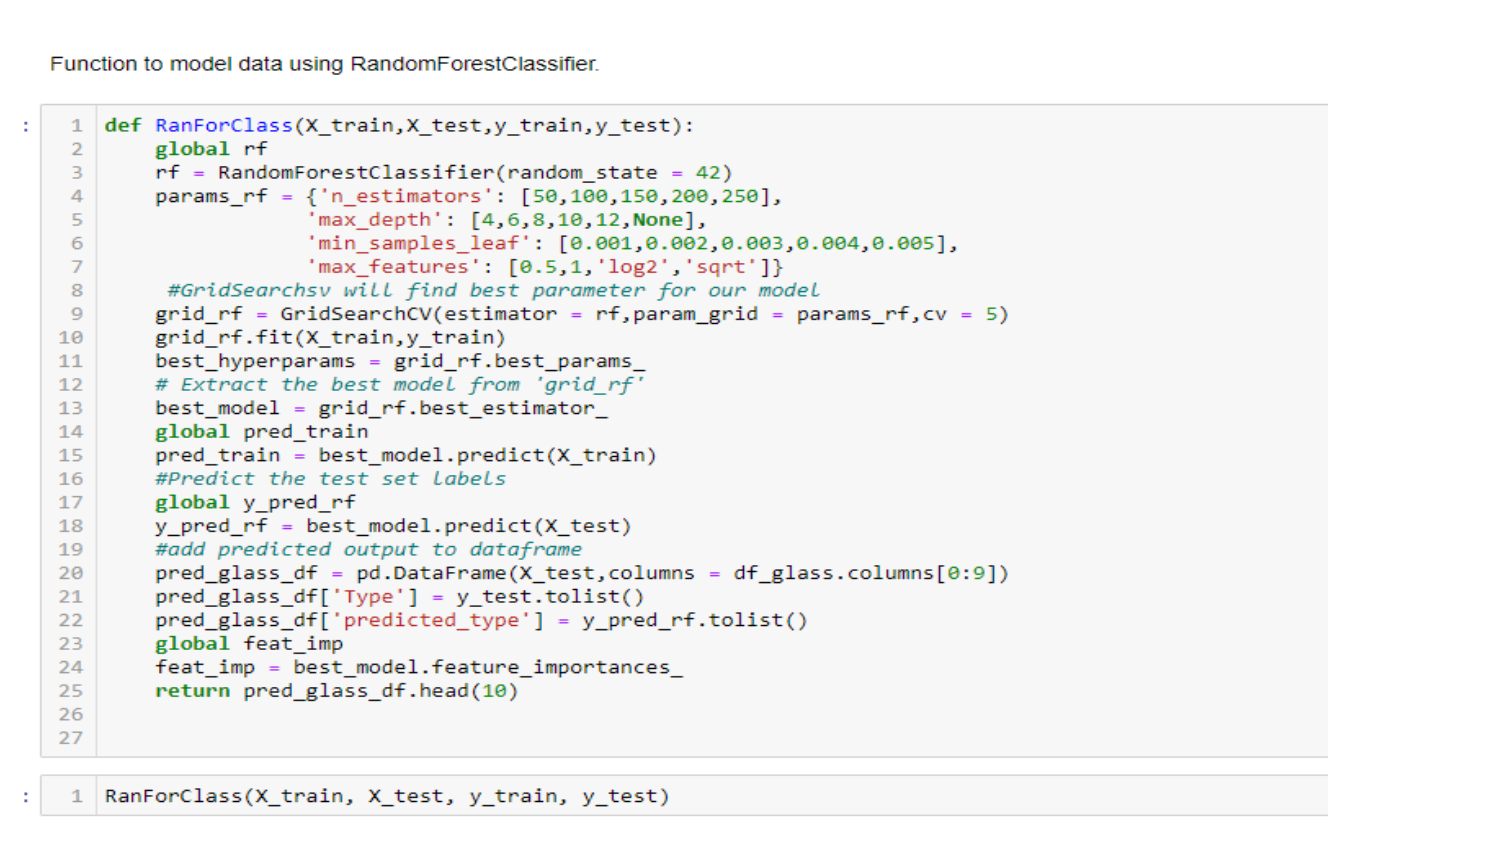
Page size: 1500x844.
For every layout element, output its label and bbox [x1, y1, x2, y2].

picture [24, 50, 1328, 820]
